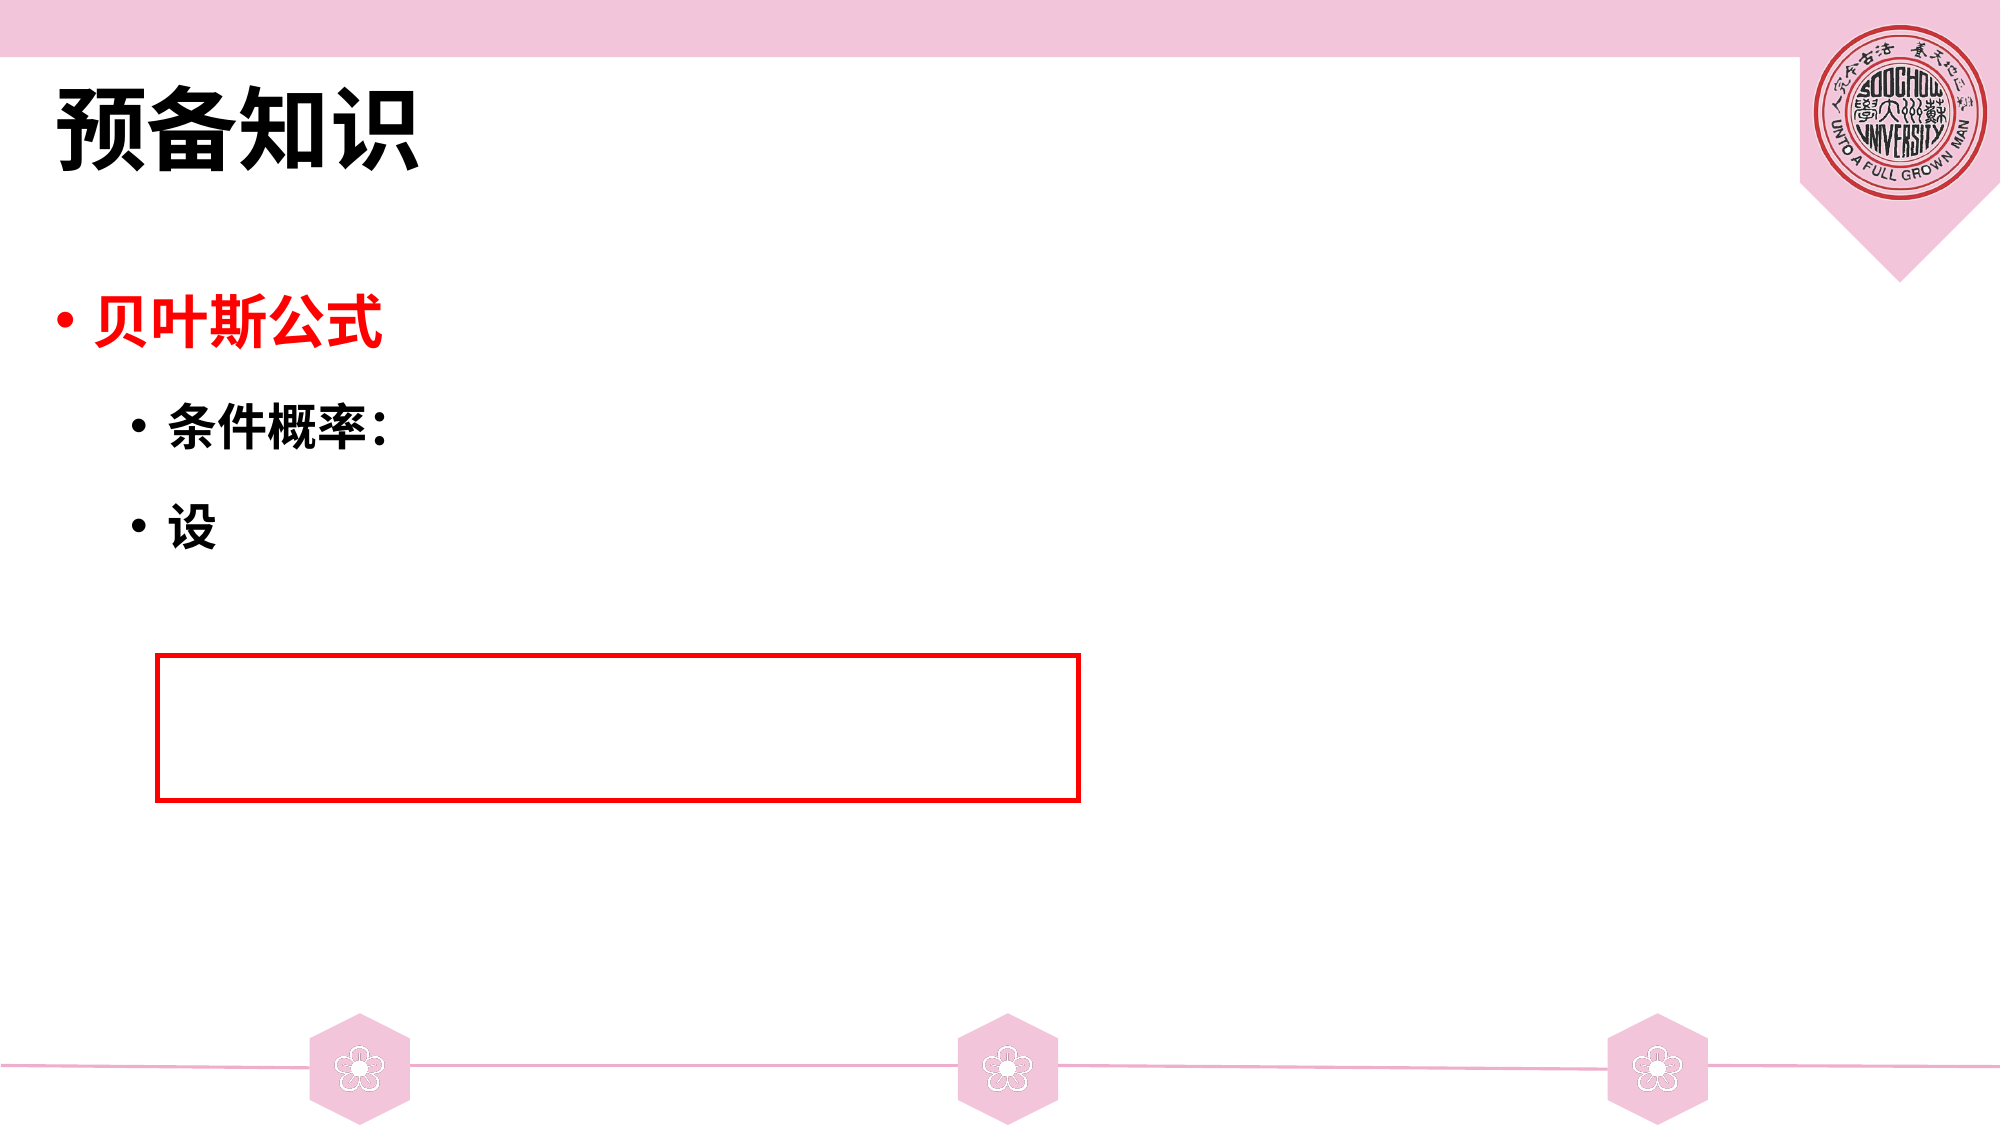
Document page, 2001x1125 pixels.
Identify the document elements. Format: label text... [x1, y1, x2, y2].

picture [1811, 23, 1989, 202]
picture [1629, 1043, 1685, 1093]
title 预备知识 [40, 25, 1766, 243]
text_box [156, 655, 1079, 802]
picture [331, 1043, 387, 1093]
picture [979, 1043, 1035, 1093]
